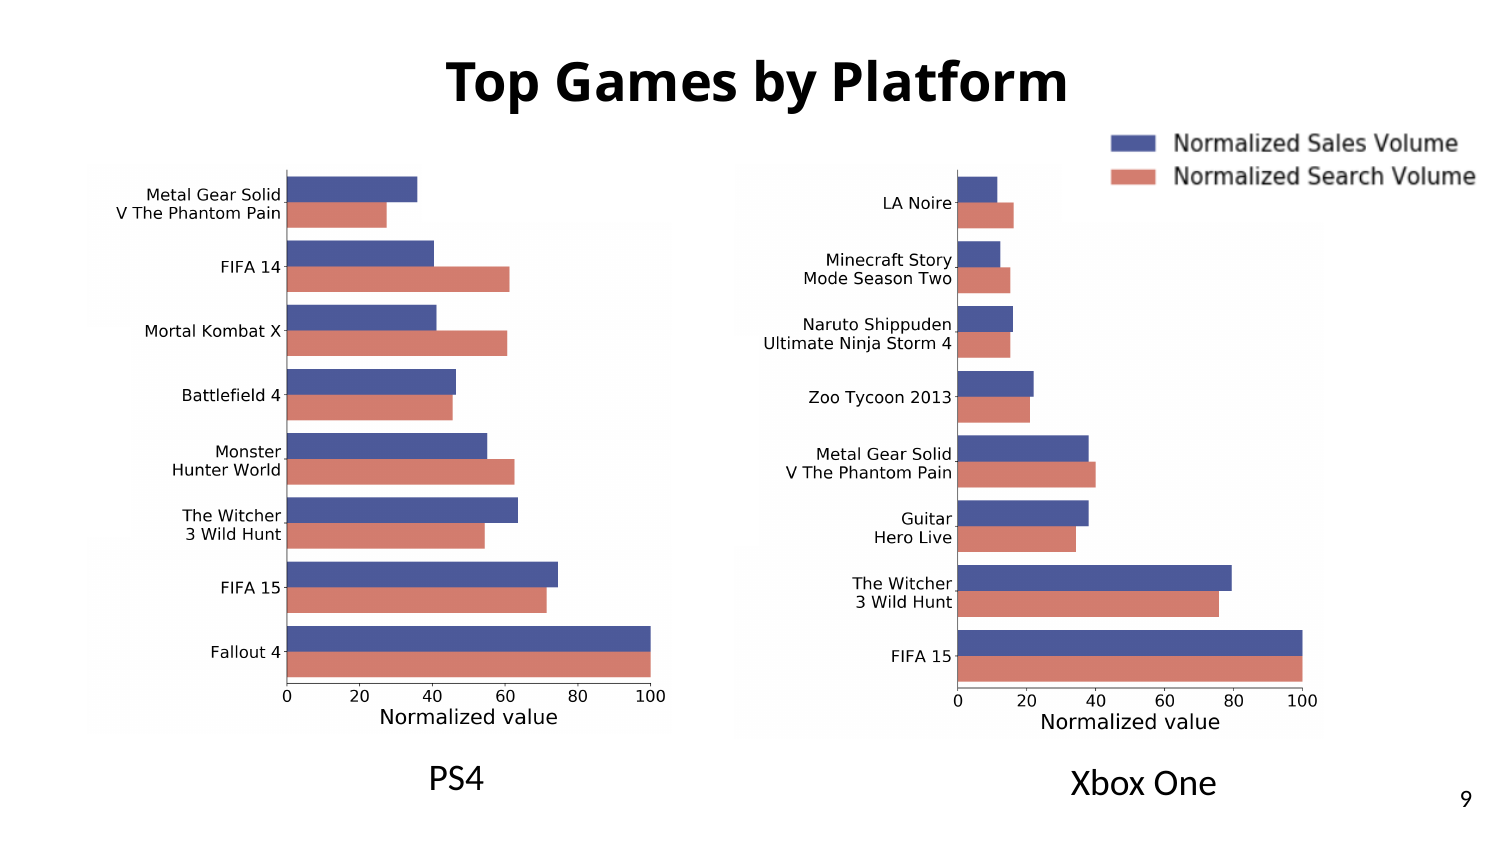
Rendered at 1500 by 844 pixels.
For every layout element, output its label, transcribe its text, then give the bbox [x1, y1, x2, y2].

text_box Xbox One [1055, 750, 1273, 817]
title Top Games by Platform [43, 33, 1473, 128]
slide_number 9 [1389, 764, 1480, 830]
text_box PS4 [393, 745, 520, 812]
picture [43, 126, 1482, 739]
